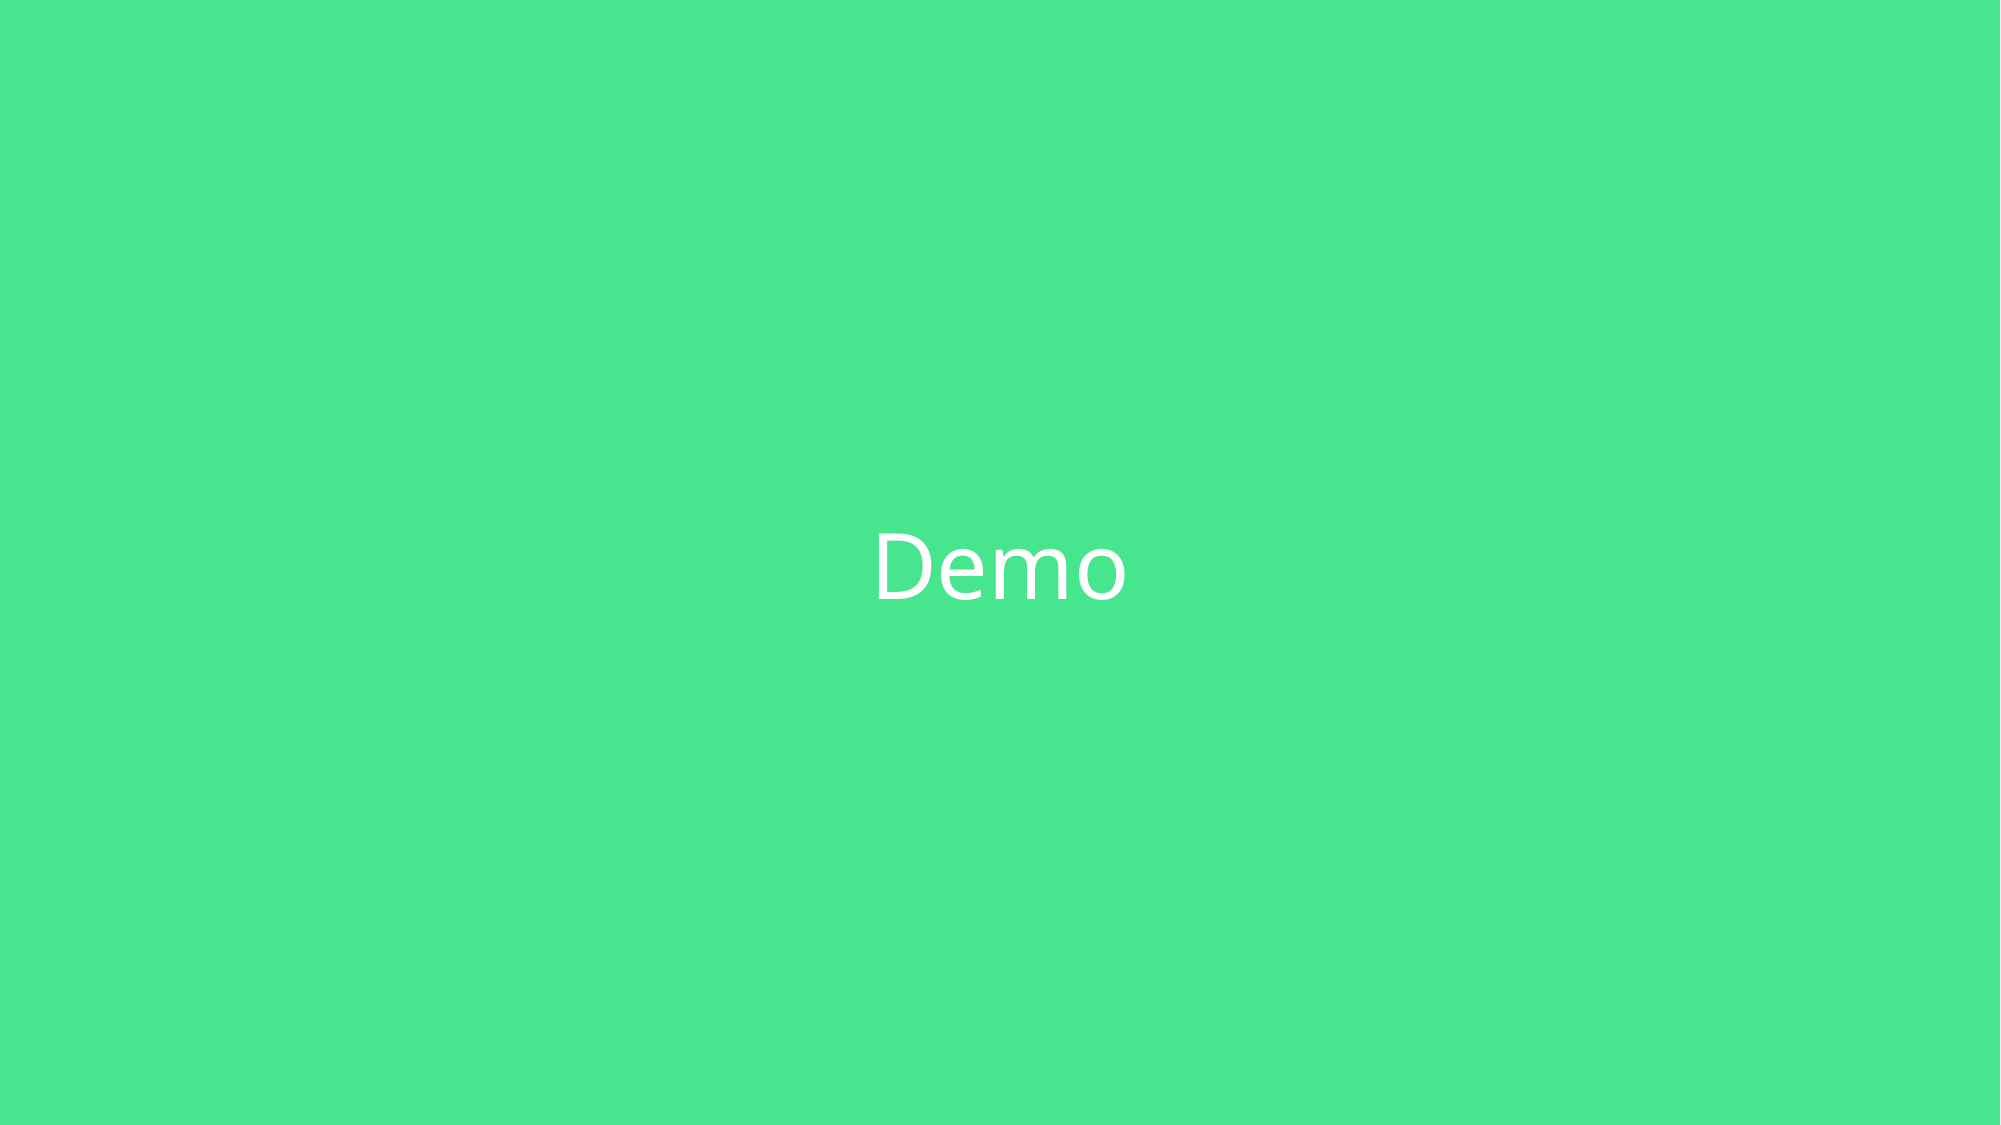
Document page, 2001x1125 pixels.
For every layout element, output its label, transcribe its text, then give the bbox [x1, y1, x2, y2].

text_box Demo [641, 451, 1358, 673]
